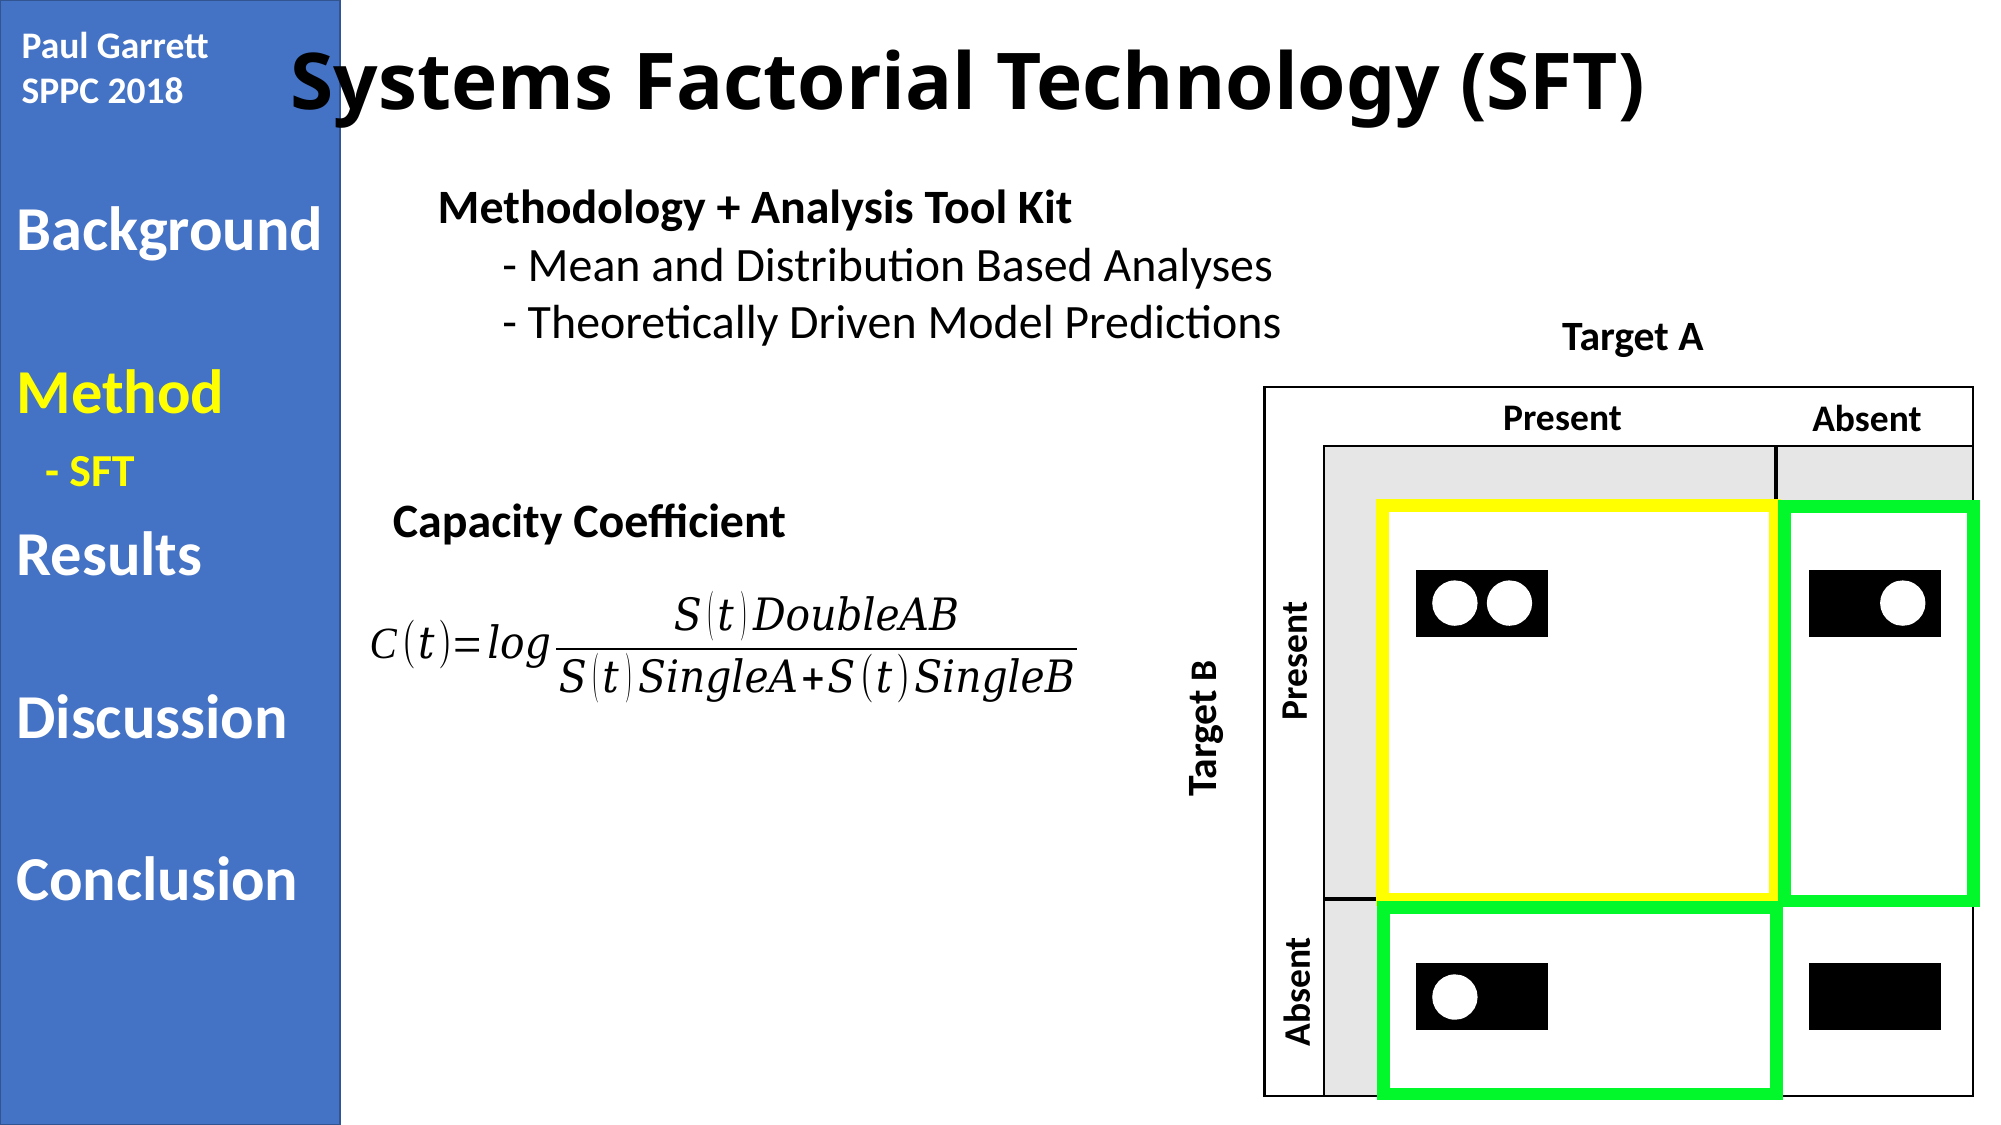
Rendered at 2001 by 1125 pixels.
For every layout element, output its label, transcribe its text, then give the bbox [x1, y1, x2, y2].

text_box Capacity Coefficient [378, 482, 1167, 555]
text_box Background Method Results Discussion Conclusion [1, 180, 339, 1008]
text_box - SFT [30, 433, 150, 504]
text_box [913, 287, 2000, 1125]
text_box [0, 0, 341, 1125]
title Systems Factorial Technology (SFT) [237, 13, 1700, 134]
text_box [1167, 301, 1974, 1096]
text_box Methodology + Analysis Tool Kit - Mean and Distribution Based Analyses - Theoretically Driven Model Predictions [423, 168, 1863, 356]
text_box Paul Garrett SPPC 2018 [6, 13, 224, 119]
